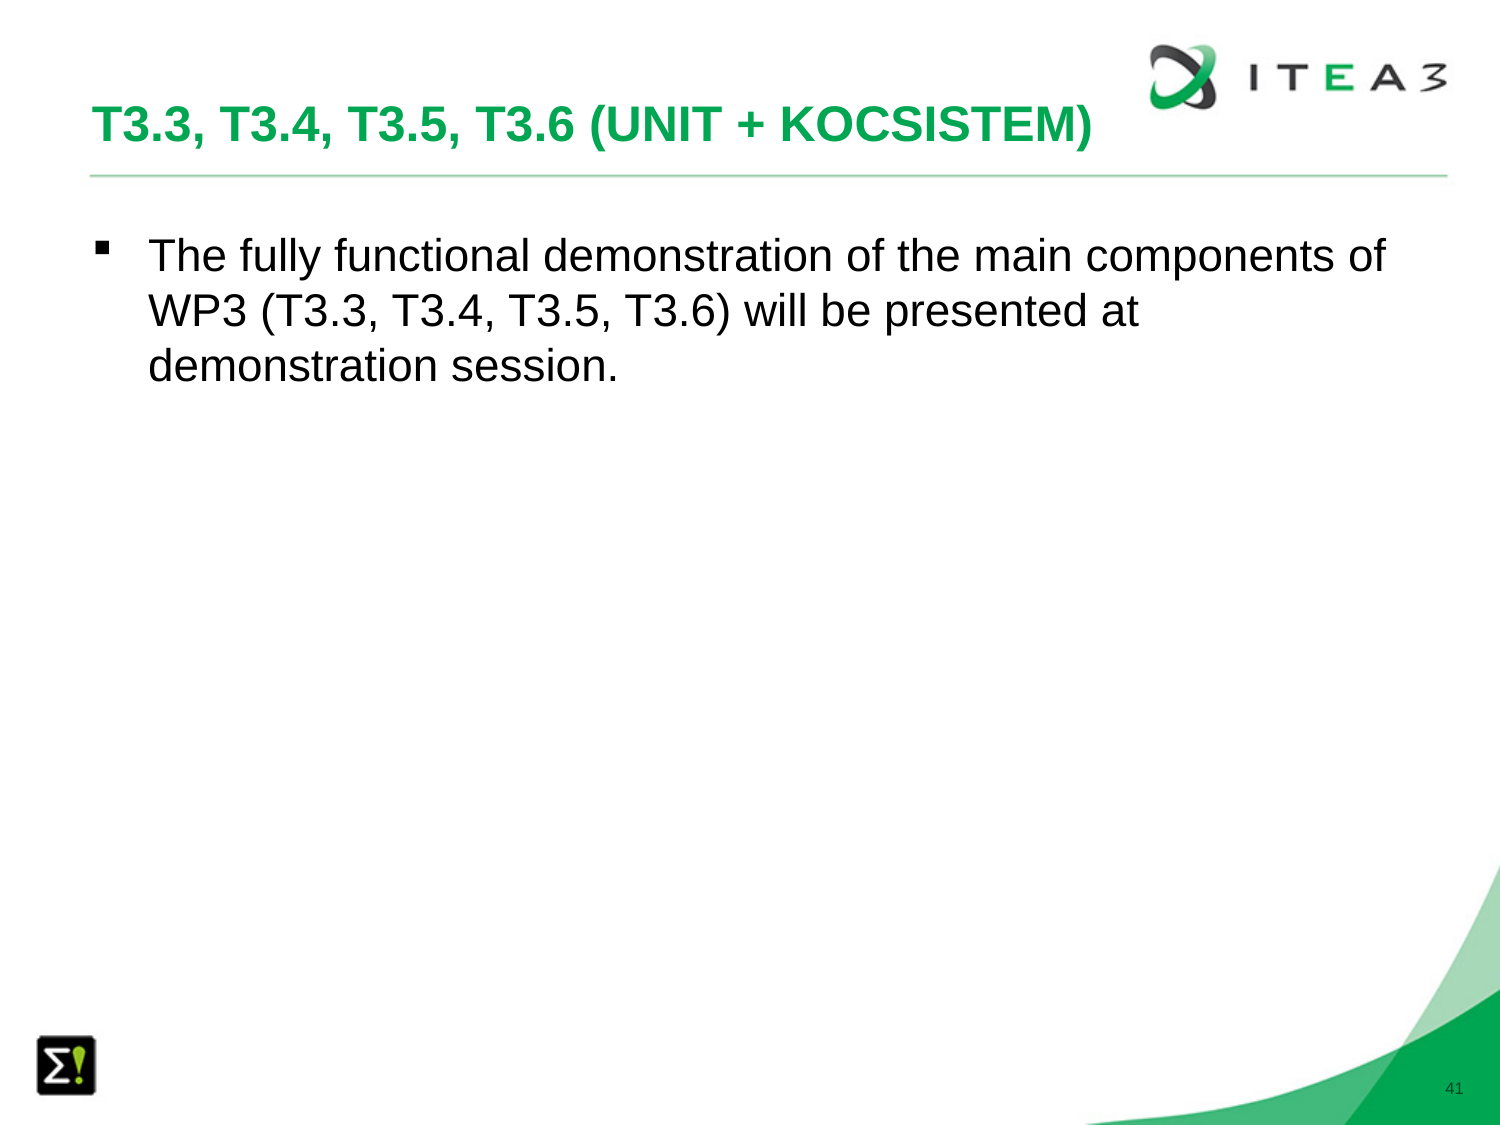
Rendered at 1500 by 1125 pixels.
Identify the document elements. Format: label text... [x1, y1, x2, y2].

list The fully functional demonstration of the main components of WP3 (T3.3, T3.4, T3.5, T3.6) will be presented at demonstration session. [76, 218, 1447, 1046]
title T3.3, T3.4, T3.5, T3.6 (UNIT + KOCSISTEM) [76, 23, 1128, 160]
picture [0, 0, 1500, 1125]
